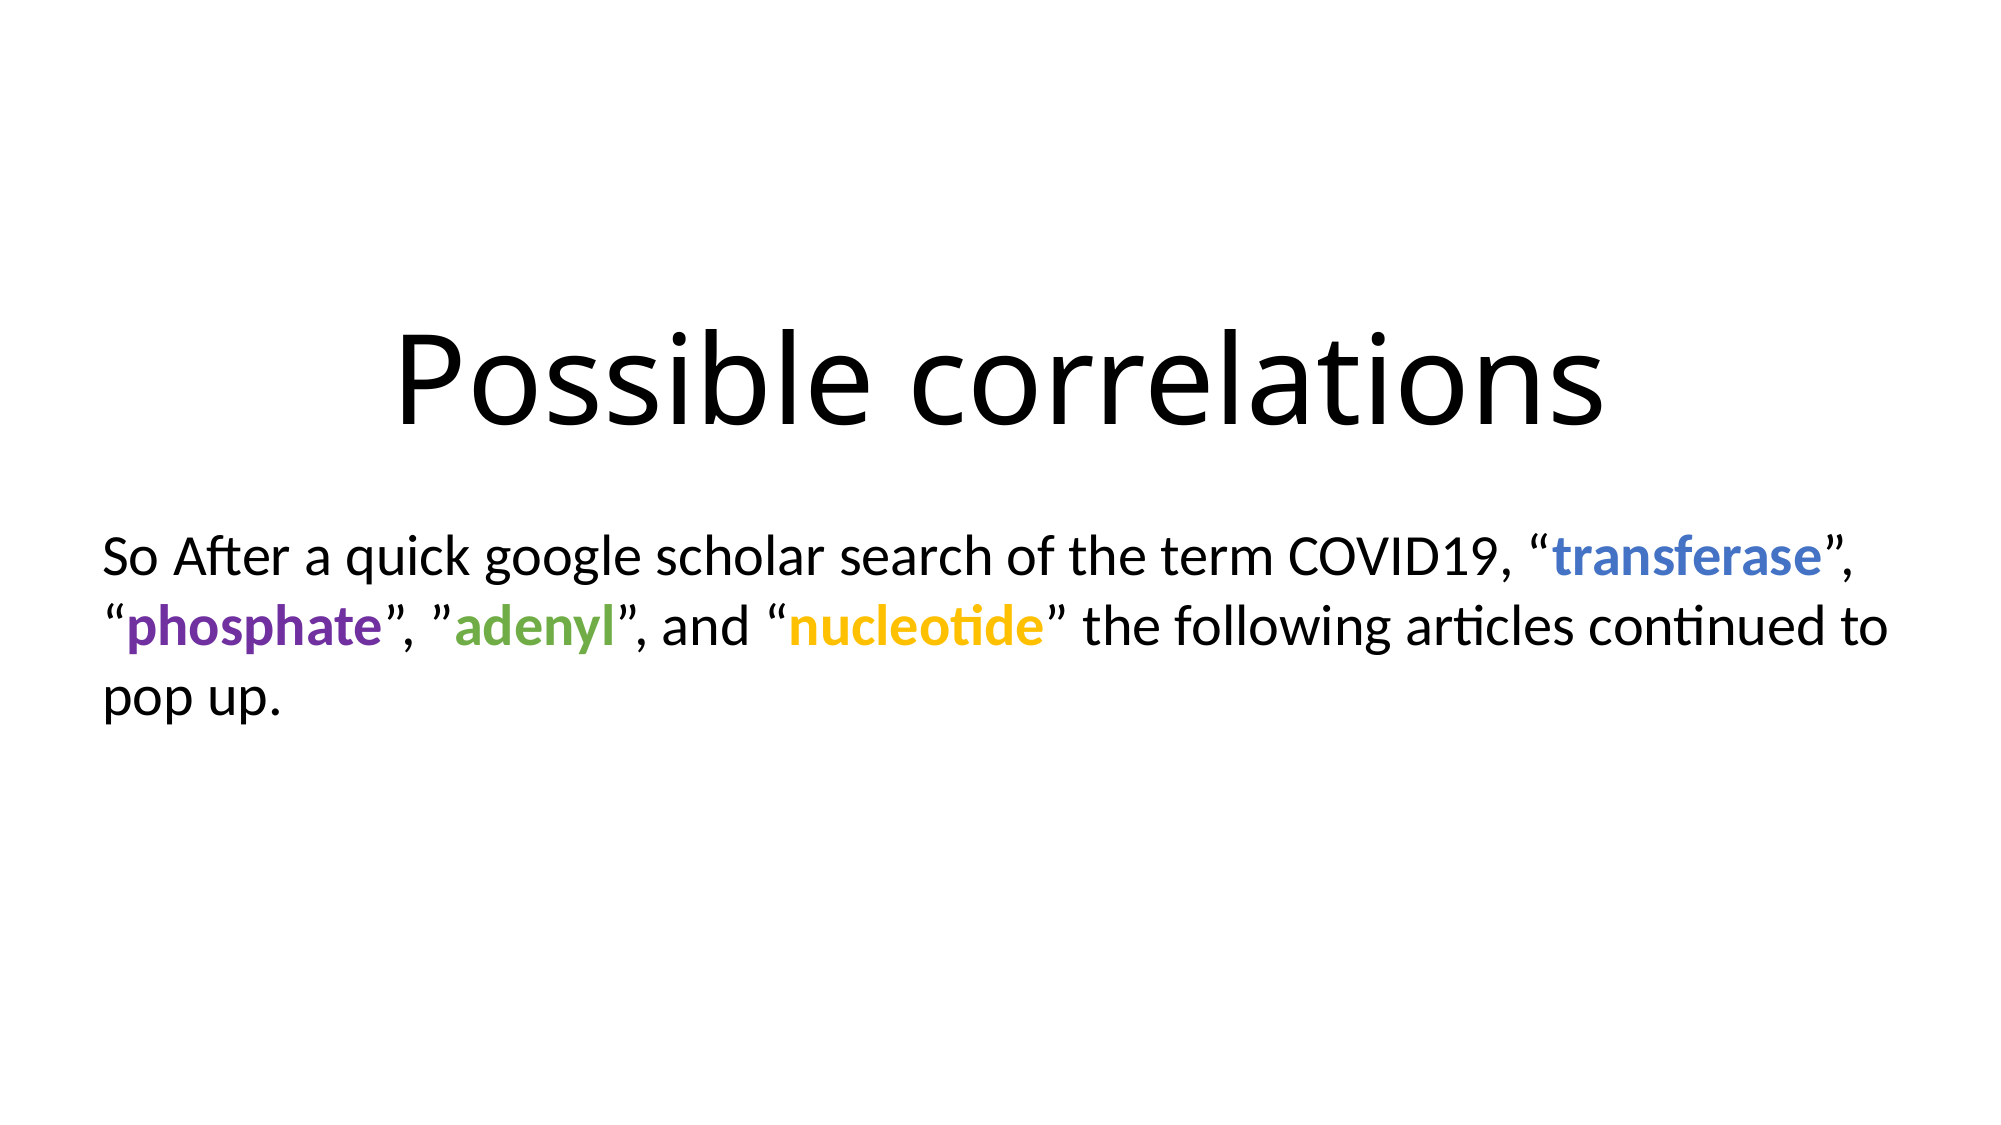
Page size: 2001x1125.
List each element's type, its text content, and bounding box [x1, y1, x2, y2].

title Possible correlations [249, 184, 1750, 460]
text_box So After a quick google scholar search of the term COVID19, “transferase”, “phosphate”, ”adenyl”, and “nucleotide” the following articles continued to pop up. [87, 509, 1935, 735]
